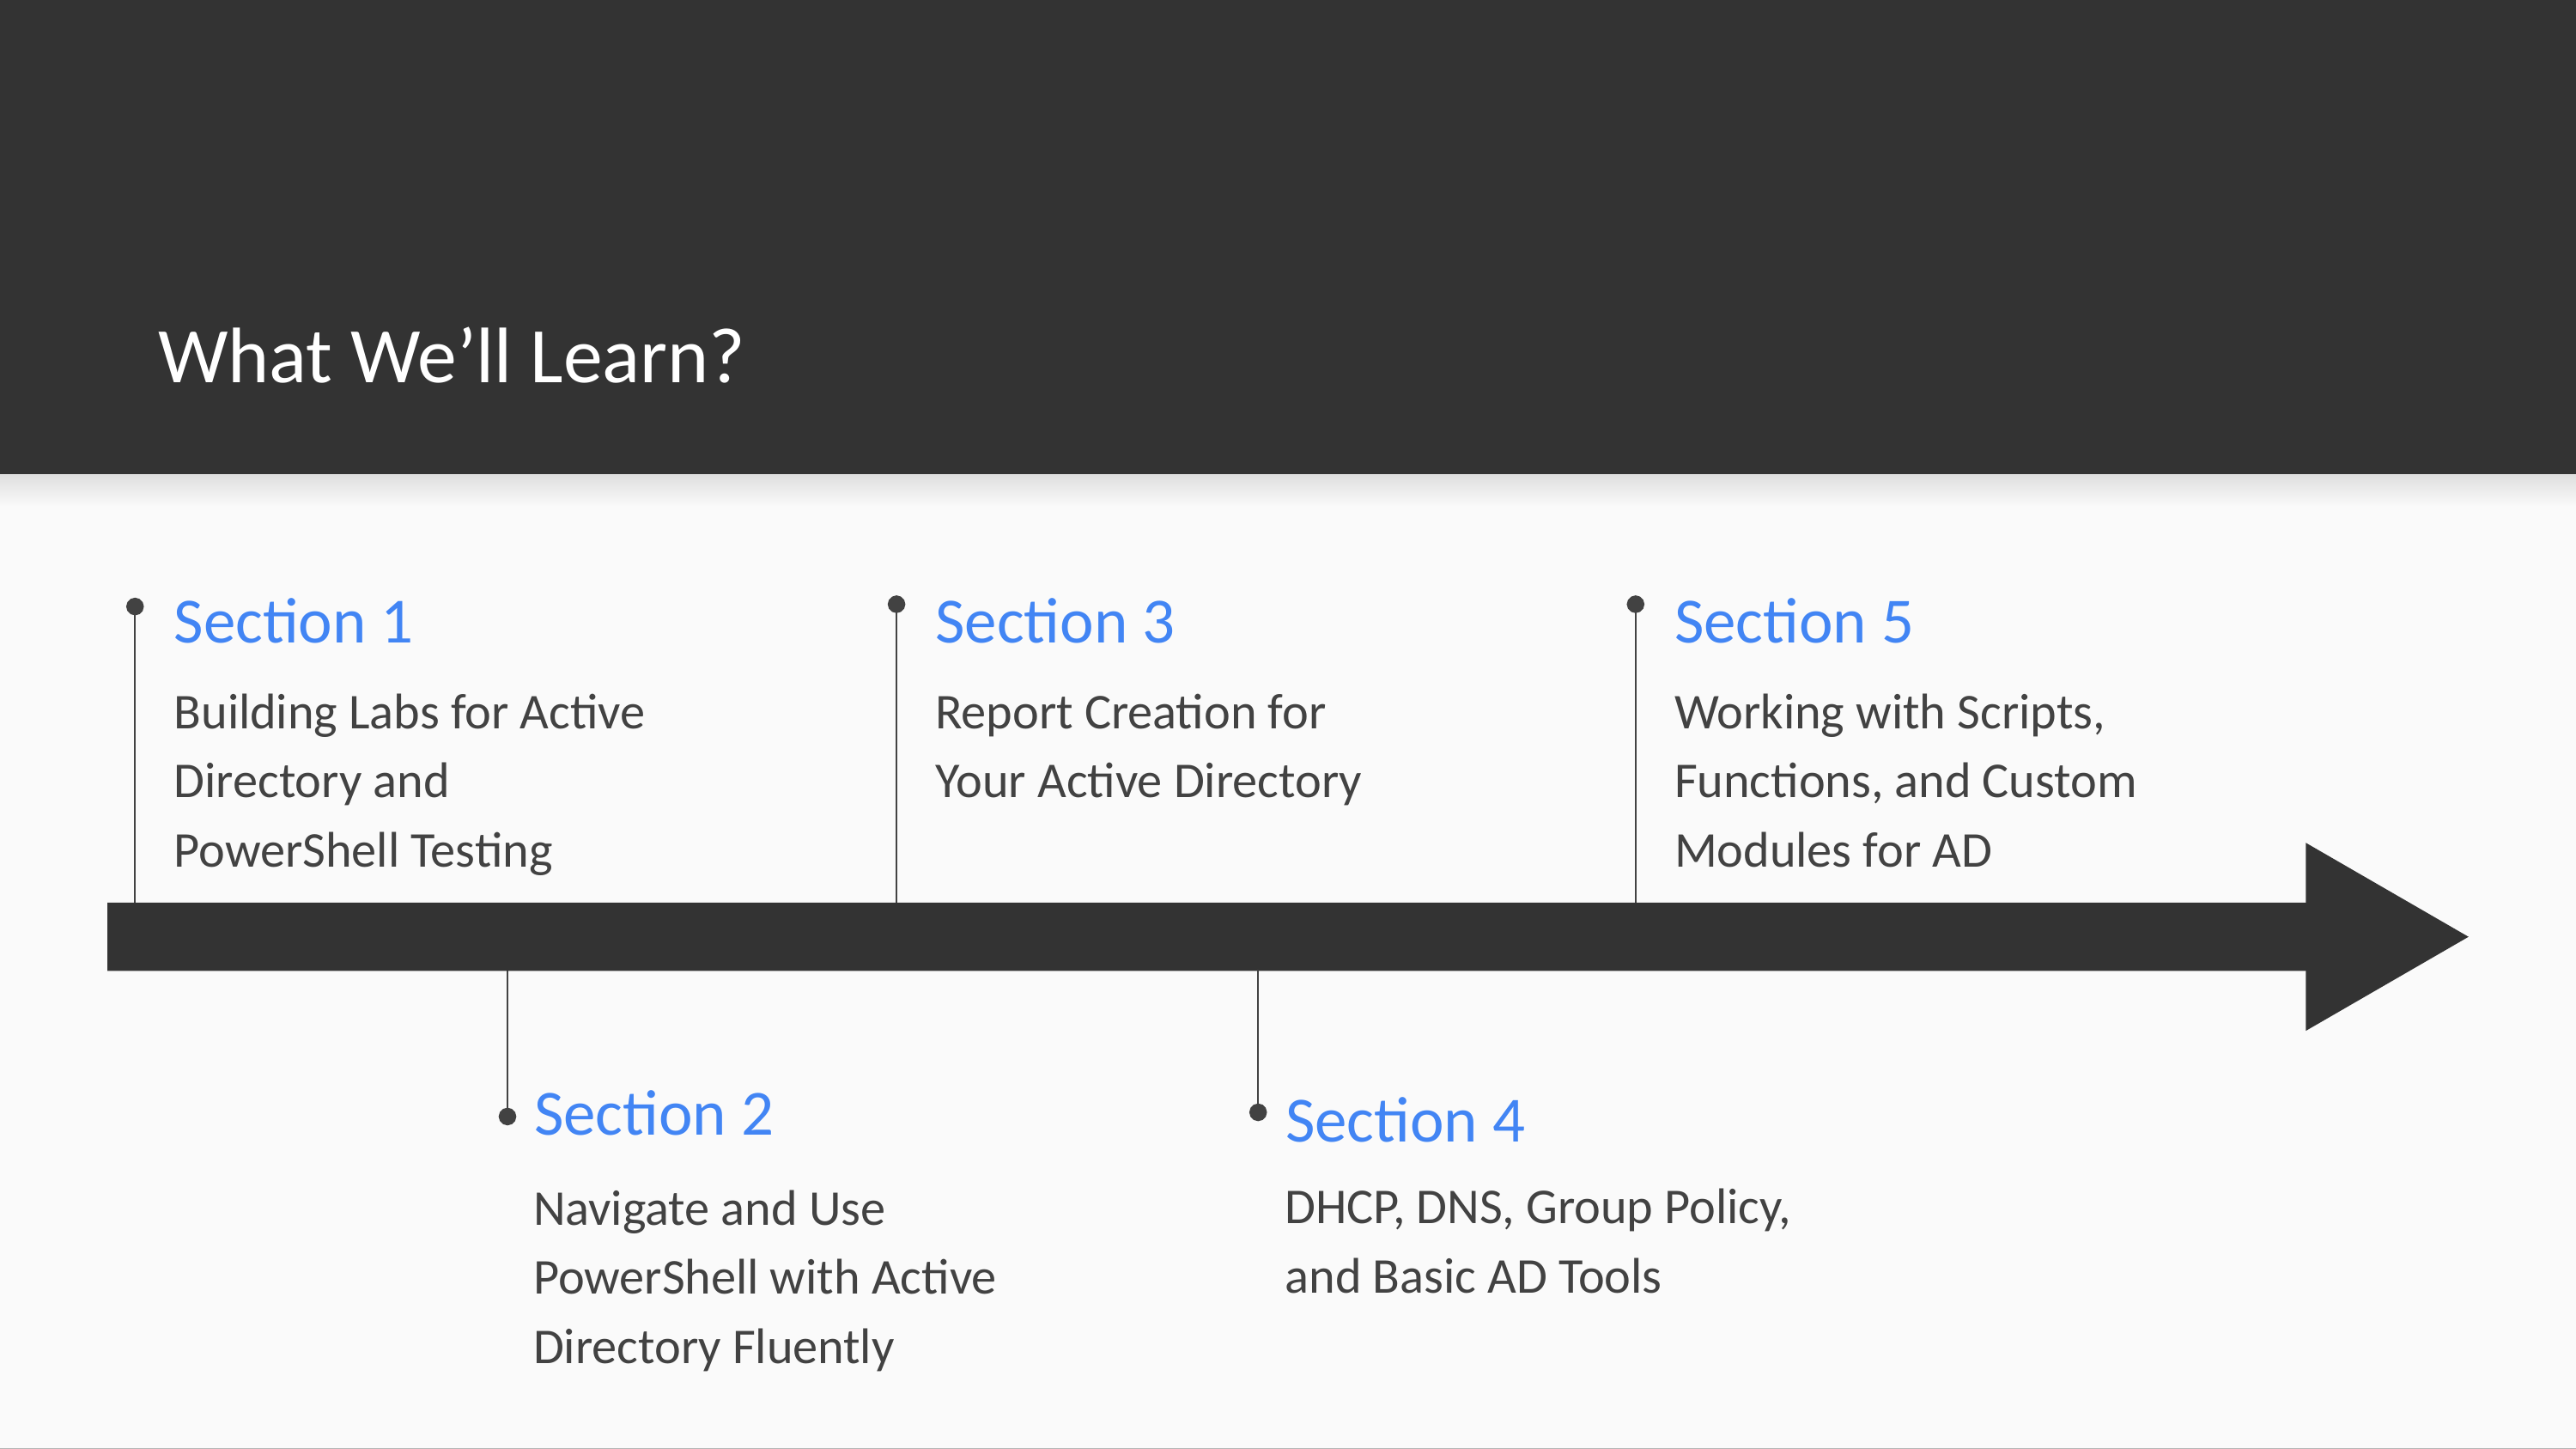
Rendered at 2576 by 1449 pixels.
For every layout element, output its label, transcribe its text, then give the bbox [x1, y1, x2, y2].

list Working with Scripts, Functions, and Custom Modules for AD [1649, 643, 2237, 807]
list Report Creation for Your Active Directory [909, 643, 1421, 807]
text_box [106, 842, 2470, 1032]
title Section 5 [1649, 562, 2160, 643]
title Section 3 [909, 562, 1421, 643]
list Building Labs for Active Directory and PowerShell Testing [148, 643, 678, 807]
title What We’ll Learn? [132, 208, 2450, 424]
title Section 1 [148, 562, 660, 643]
title Section 2 [508, 1053, 885, 1140]
text_box Section 4 [1260, 1060, 1771, 1138]
list Navigate and Use PowerShell with Active Directory Fluently [507, 1140, 1143, 1372]
text_box DHCP, DNS, Group Policy, and Basic AD Tools [1259, 1138, 1835, 1302]
